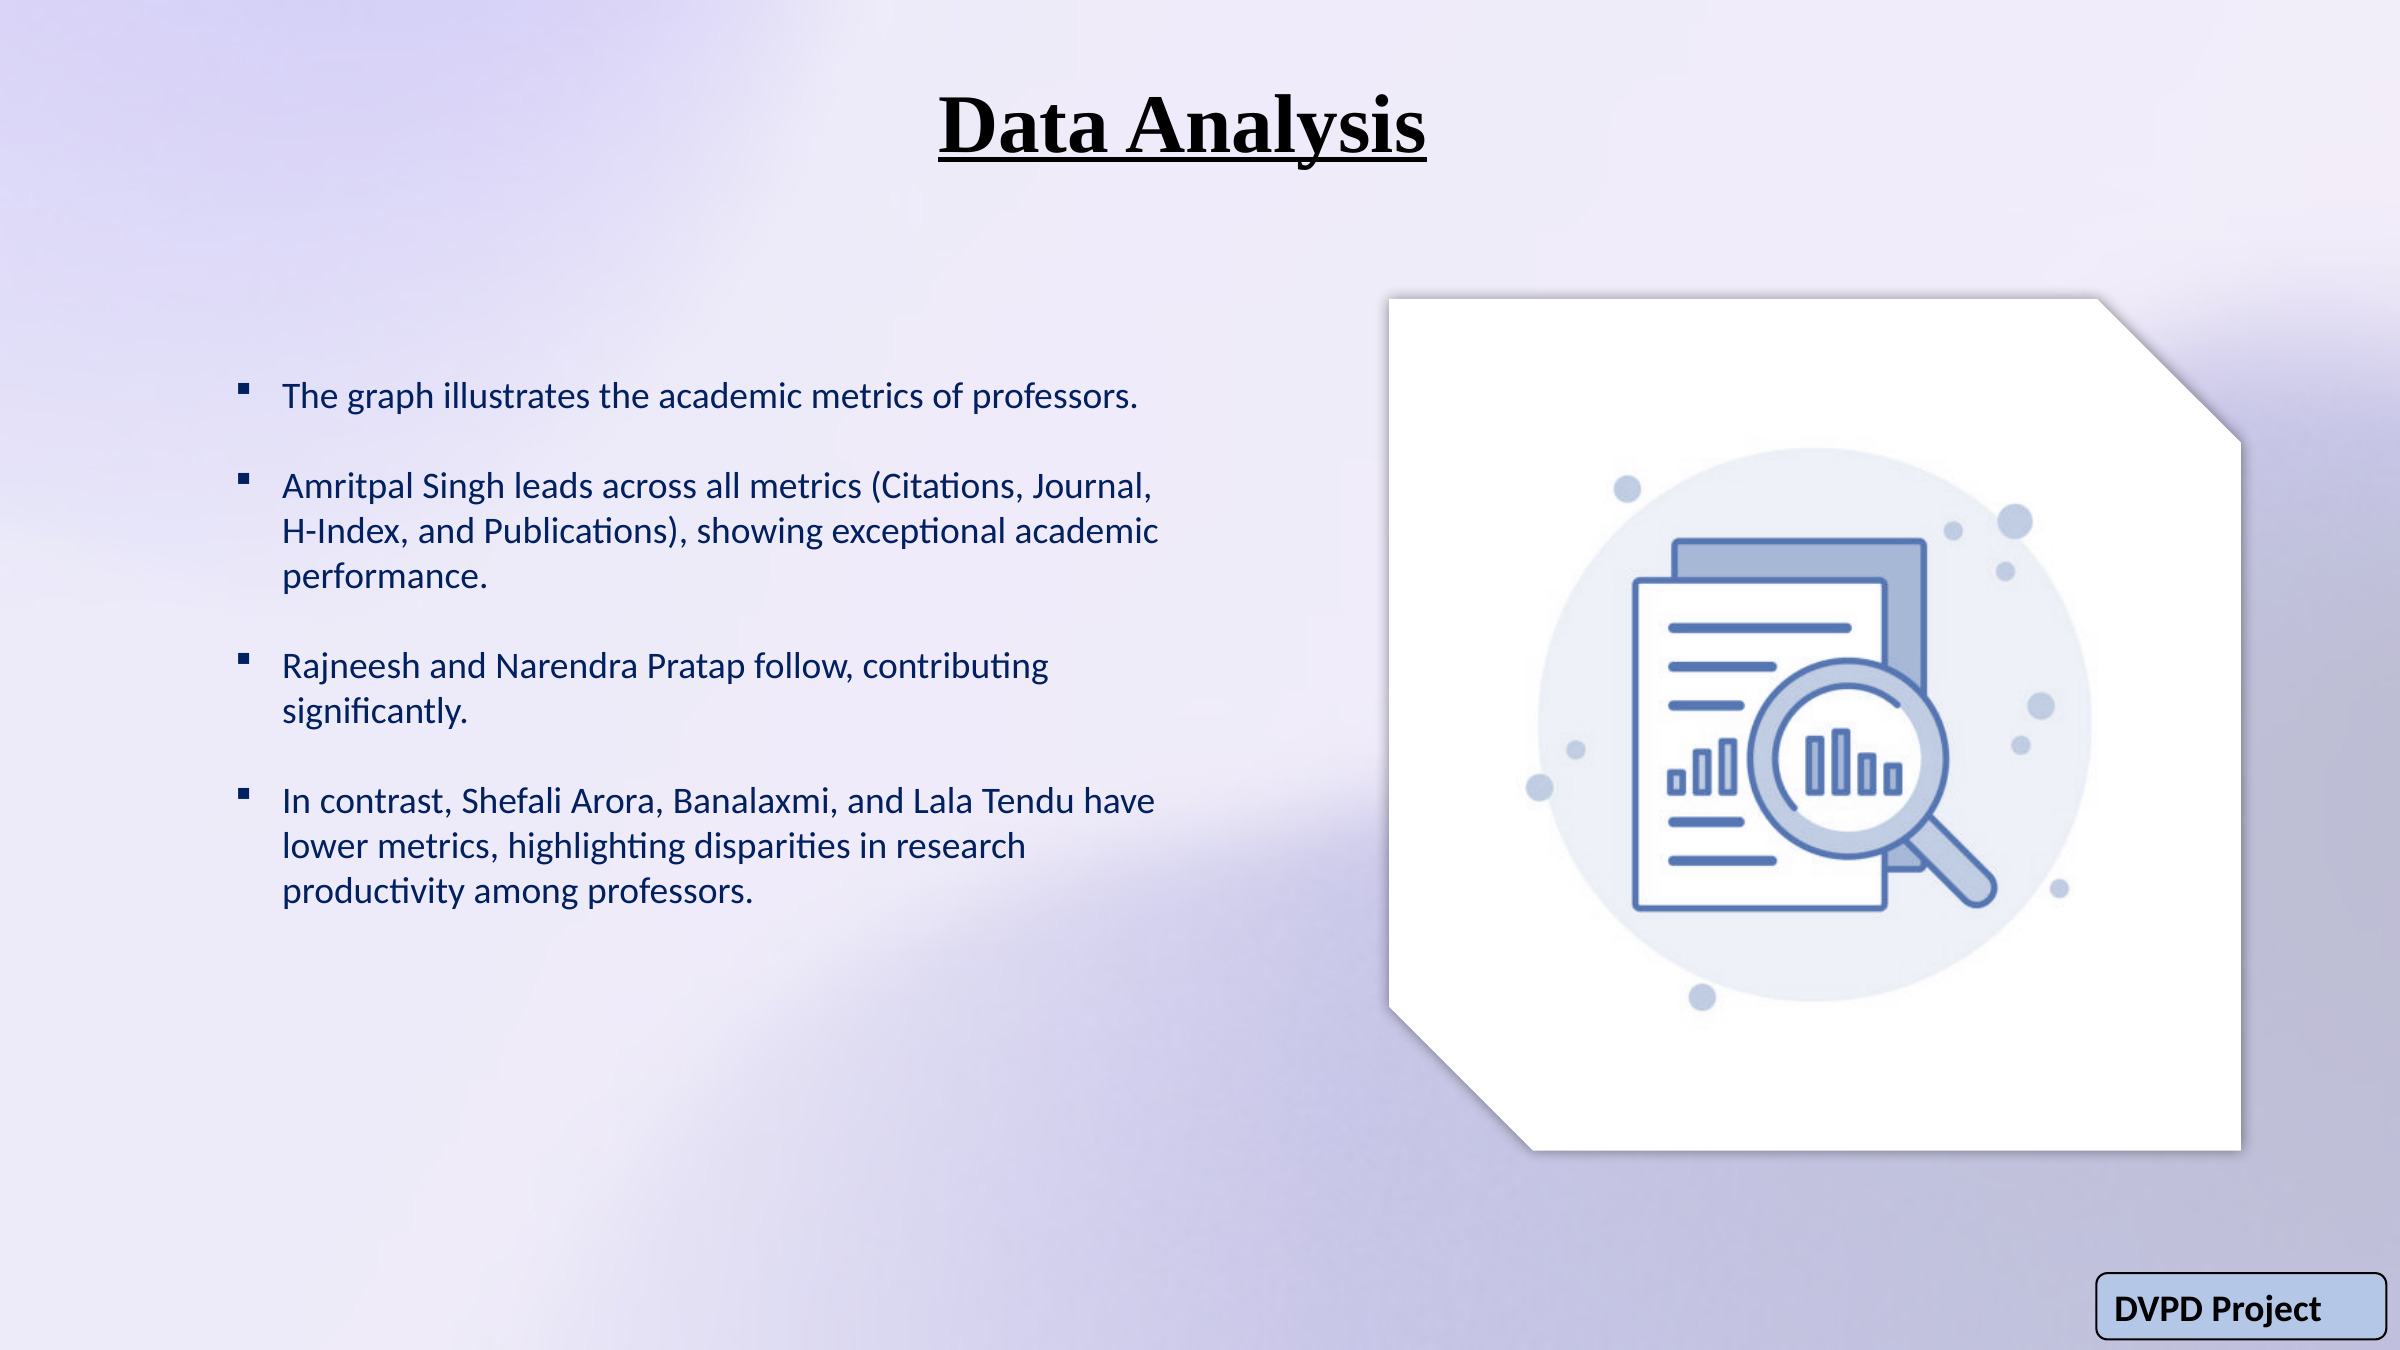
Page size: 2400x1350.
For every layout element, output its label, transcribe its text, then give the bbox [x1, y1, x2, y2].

text_box DVPD Project [2095, 1272, 2388, 1341]
text_box Data Analysis [210, 62, 2155, 177]
text_box The graph illustrates the academic metrics of professors. Amritpal Singh leads across all metrics (Citations, Journal, H-Index, and Publications), showing exceptional academic performance. Rajneesh and Narendra Pratap follow, contributing significantly. In contrast, Shefali Arora, Banalaxmi, and Lala Tendu have lower metrics, highlighting disparities in research productivity among professors. [220, 363, 1200, 919]
picture [1396, 306, 2234, 1144]
picture [2106, 1271, 2389, 1339]
